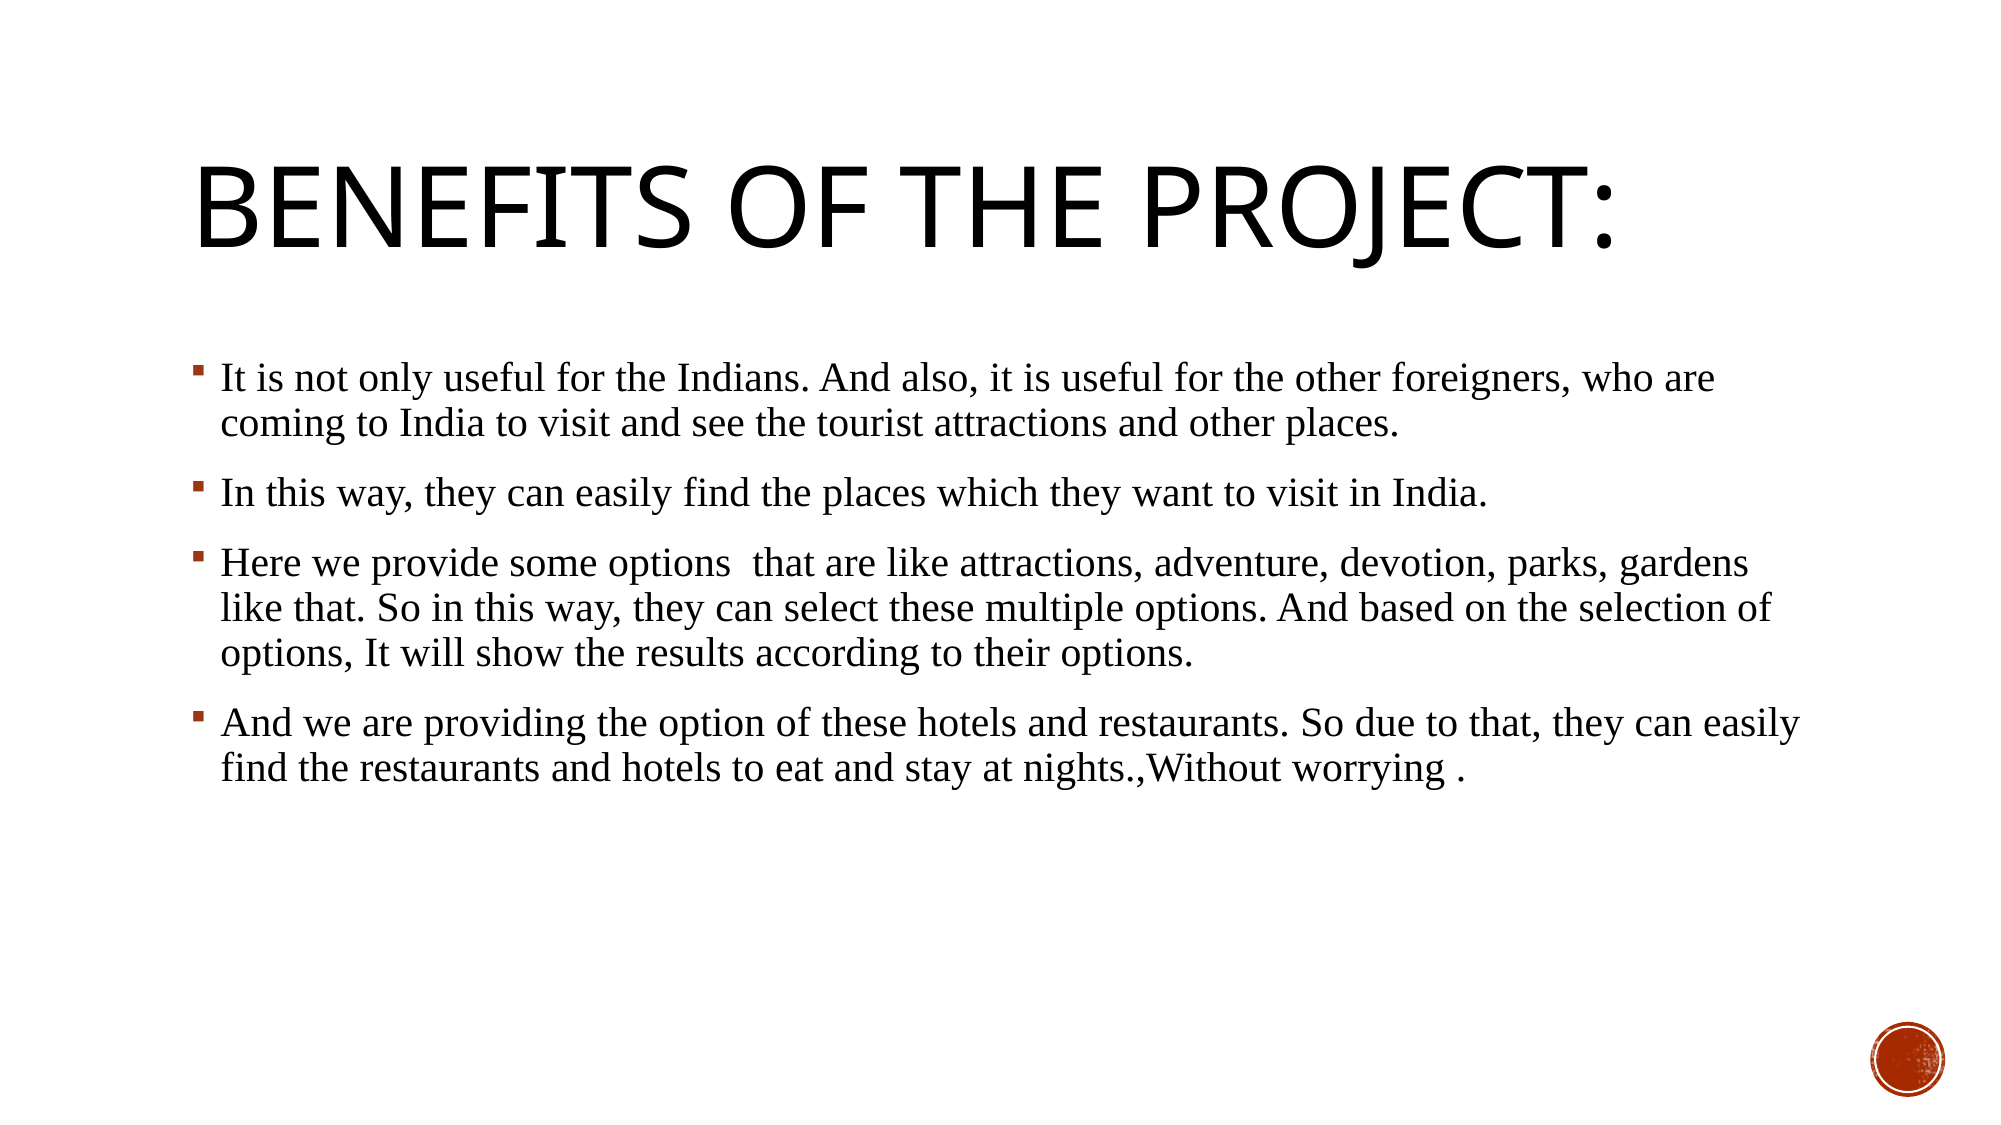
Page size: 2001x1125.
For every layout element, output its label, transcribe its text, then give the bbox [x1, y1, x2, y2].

title BENEFITS of the project: [175, 79, 1826, 344]
list It is not only useful for the Indians. And also, it is useful for the other foreigners, who are coming to India to visit and see the tourist attractions and other places. In this way, they can easily find the places which they want to visit in India. Here we provide some options that are like attractions, adventure, devotion, parks, gardens like that. So in this way, they can select these multiple options. And based on the selection of options, It will show the results according to their options. And we are providing the option of these hotels and restaurants. So due to that, they can easily find the restaurants and hotels to eat and stay at nights.,Without worrying . [175, 348, 1826, 1013]
